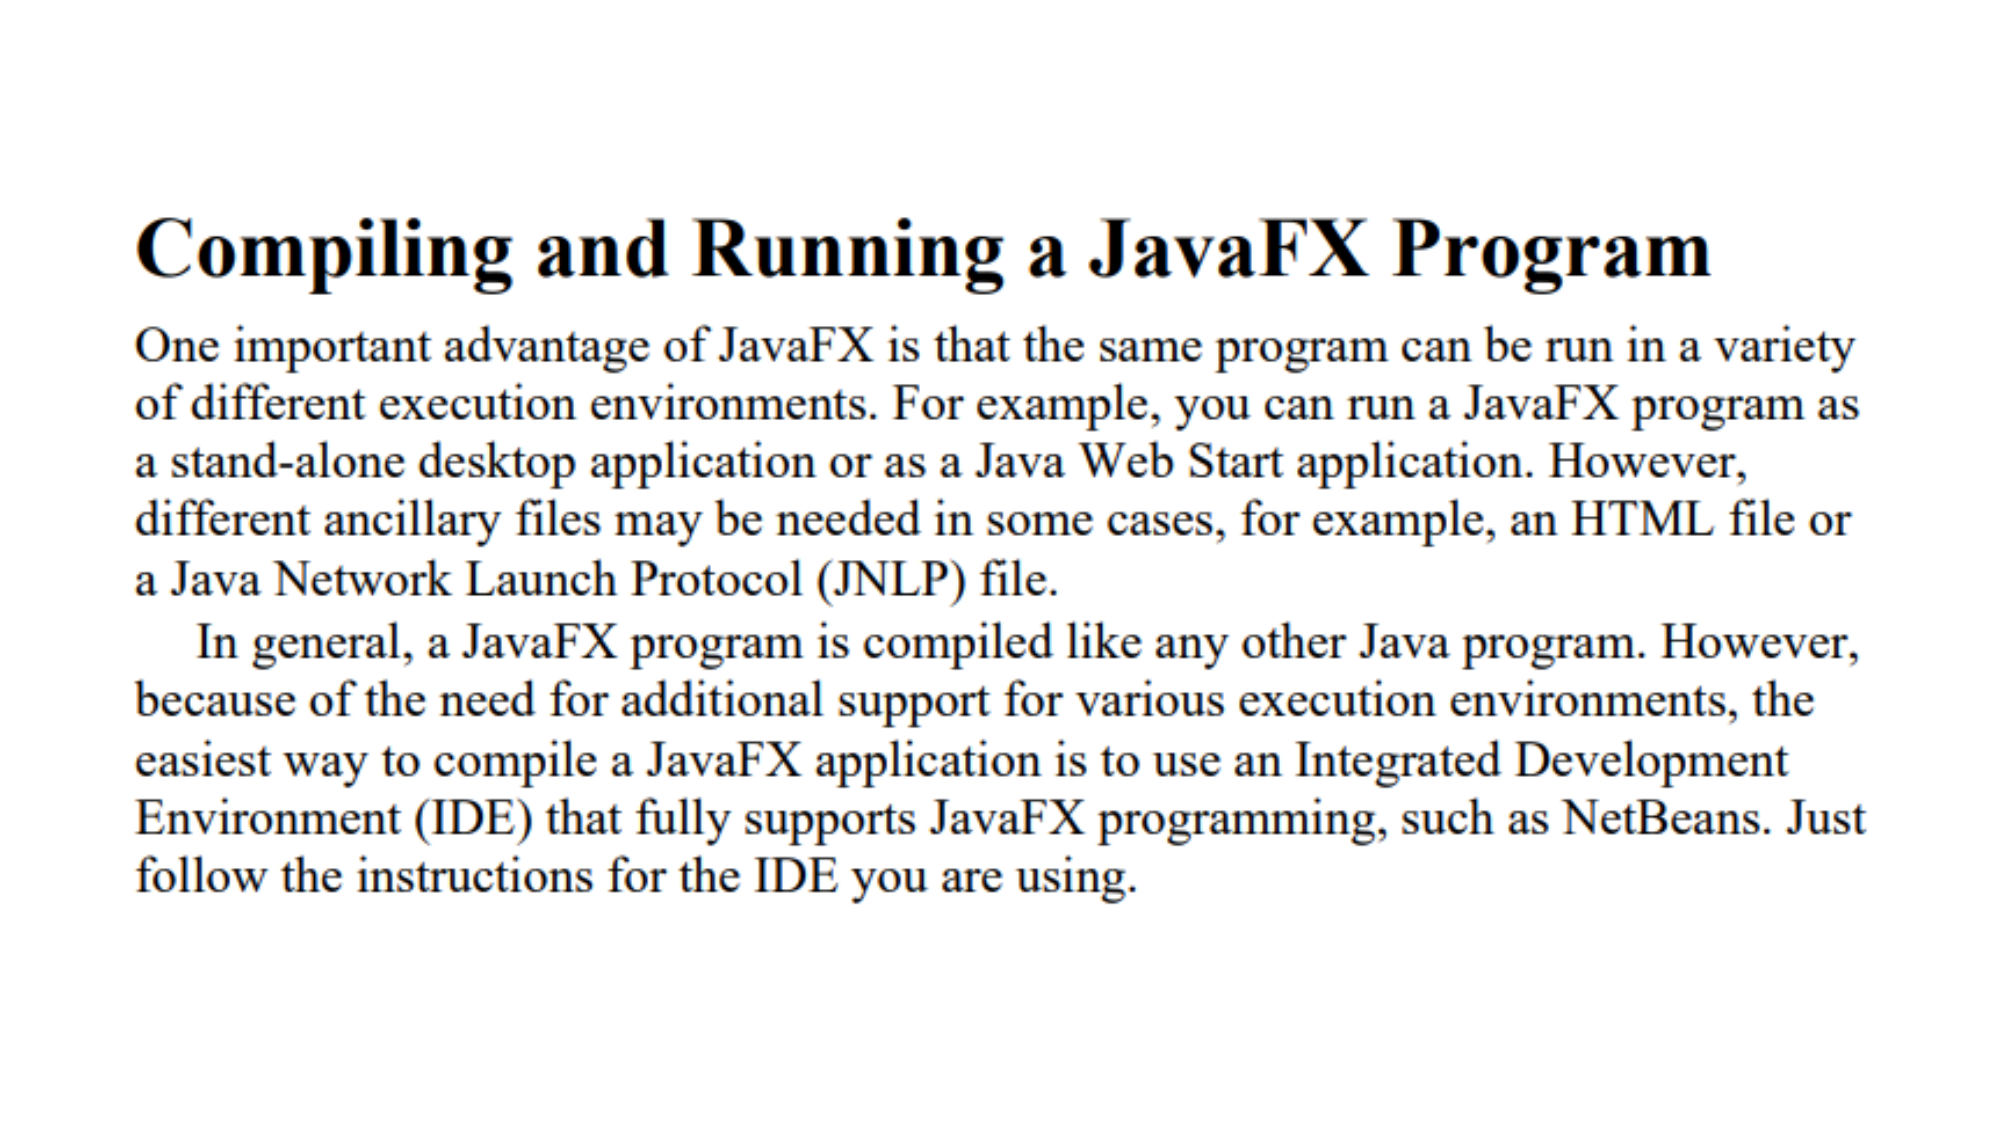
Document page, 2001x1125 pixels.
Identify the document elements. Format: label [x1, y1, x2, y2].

picture [105, 193, 1895, 932]
